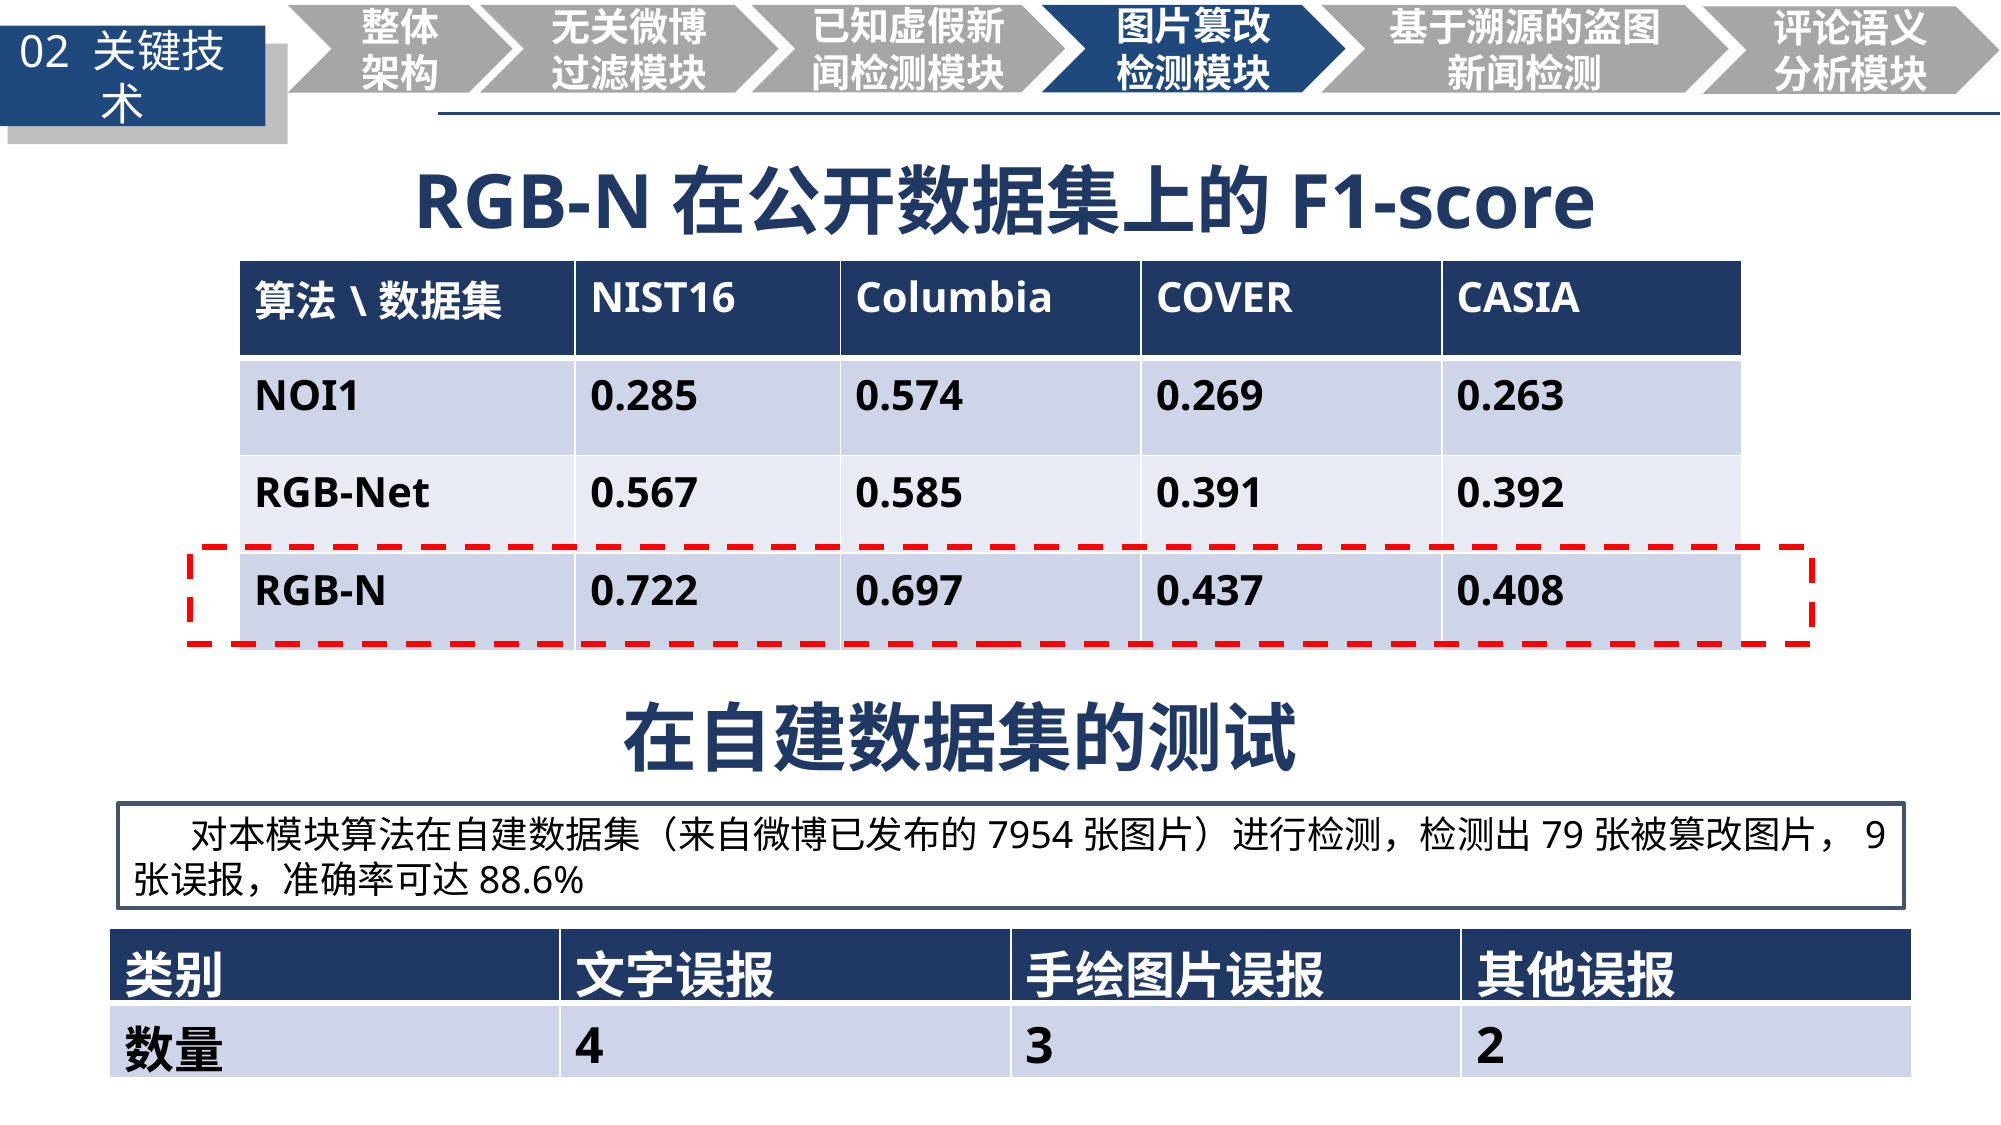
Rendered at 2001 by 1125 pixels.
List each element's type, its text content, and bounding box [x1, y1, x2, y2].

table_cell 0.574 [841, 361, 1140, 455]
table_cell 0.408 [1443, 644, 1741, 650]
text_box 对本模块算法在自建数据集（来自微博已发布的7954张图片）进行检测，检测出79张被篡改图片，9张误报，准确率可达88.6% [117, 803, 1904, 909]
table_cell 3 [1012, 1006, 1460, 1077]
table_cell RGB-Net [240, 456, 574, 546]
text_box [189, 546, 1813, 645]
table_cell 数量 [110, 1006, 559, 1077]
table_cell RGB-N [240, 644, 574, 650]
table_cell 0.437 [1142, 644, 1441, 650]
text_box 评论语义分析模块 [1700, 5, 2000, 95]
table_cell 4 [561, 1006, 1010, 1077]
table_header 其他误报 [1462, 929, 1911, 1000]
table_cell 0.697 [841, 644, 1140, 650]
table_cell 0.722 [576, 644, 840, 650]
text_box [7, 43, 289, 145]
text_box RGB-N在公开数据集上的F1-score [399, 146, 1769, 251]
table_header CASIA [1443, 261, 1741, 355]
text_box 02 关键技术 [0, 25, 266, 127]
table_cell 0.269 [1142, 361, 1441, 455]
text_box 基于溯源的盗图新闻检测 [1318, 3, 1731, 94]
table_header Columbia [841, 261, 1140, 355]
text_box 在自建数据集的测试 [607, 683, 1443, 789]
text_box 无关微博过滤模块 [477, 3, 781, 94]
table_header 算法\数据集 [240, 261, 574, 355]
text_box 整体架构 [285, 3, 515, 94]
table_cell 0.263 [1443, 361, 1741, 455]
table_header 类别 [110, 929, 559, 1000]
table_header 手绘图片误报 [1012, 929, 1460, 1000]
text_box 已知虚假新闻检测模块 [748, 3, 1067, 94]
table_cell 0.285 [576, 361, 840, 455]
table_cell 0.392 [1443, 456, 1741, 546]
text_box 图片篡改检测模块 [1039, 3, 1347, 94]
table_header COVER [1142, 261, 1441, 355]
table_cell 0.585 [841, 456, 1140, 546]
table_header NIST16 [576, 261, 840, 355]
table_cell 0.391 [1142, 456, 1441, 546]
table_cell 2 [1462, 1006, 1911, 1077]
table_header 文字误报 [561, 929, 1010, 1000]
table_cell NOI1 [240, 361, 574, 455]
table_cell 0.567 [576, 456, 840, 546]
